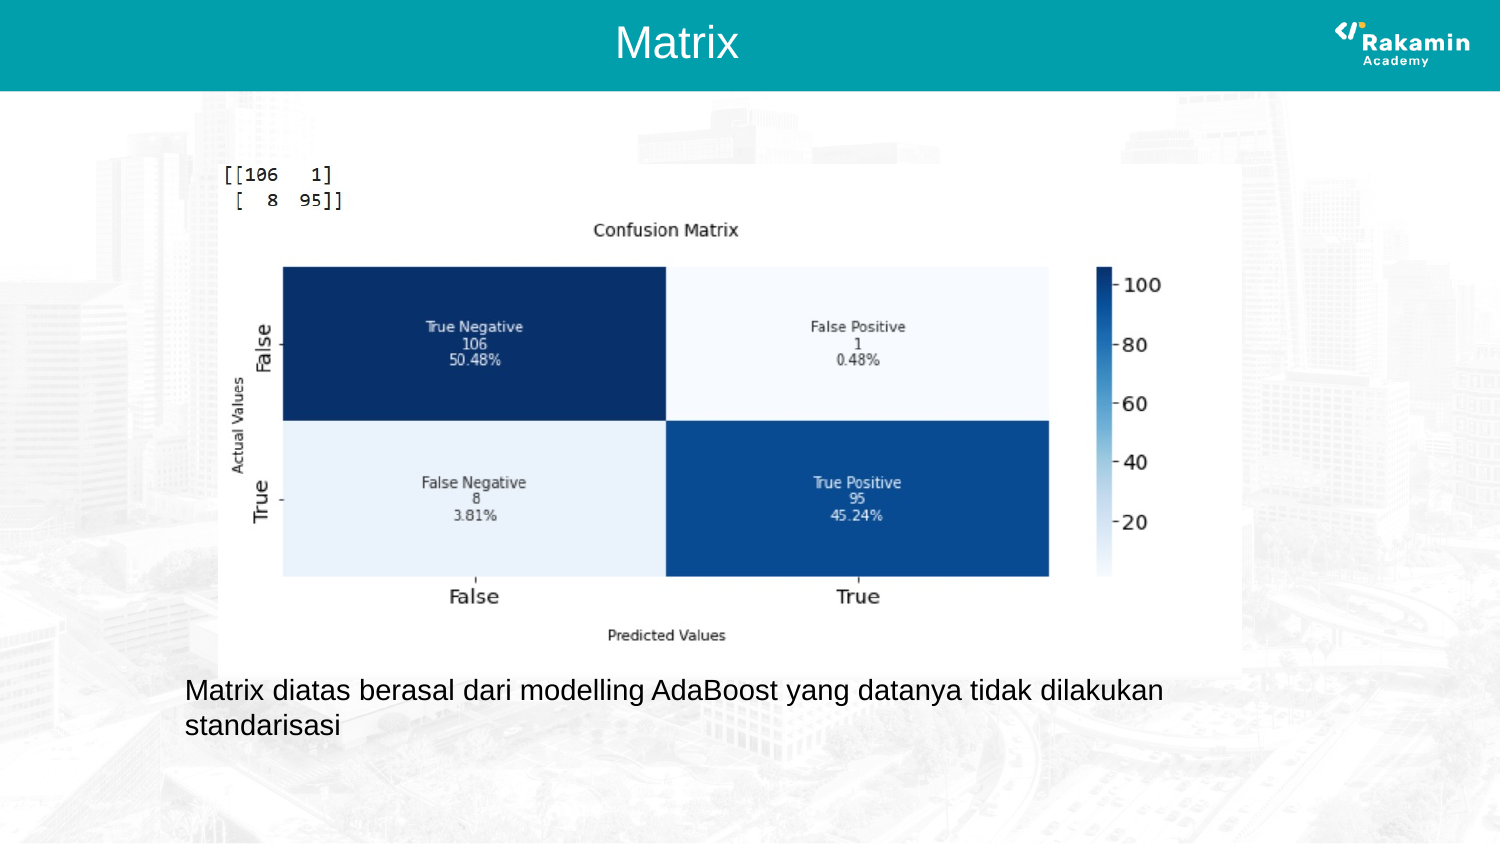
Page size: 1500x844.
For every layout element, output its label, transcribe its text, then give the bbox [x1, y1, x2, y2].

text_box Matrix diatas berasal dari modelling AdaBoost yang datanya tidak dilakukan standarisasi [169, 663, 1254, 749]
title Matrix [51, 0, 1304, 92]
picture [0, 0, 1500, 844]
